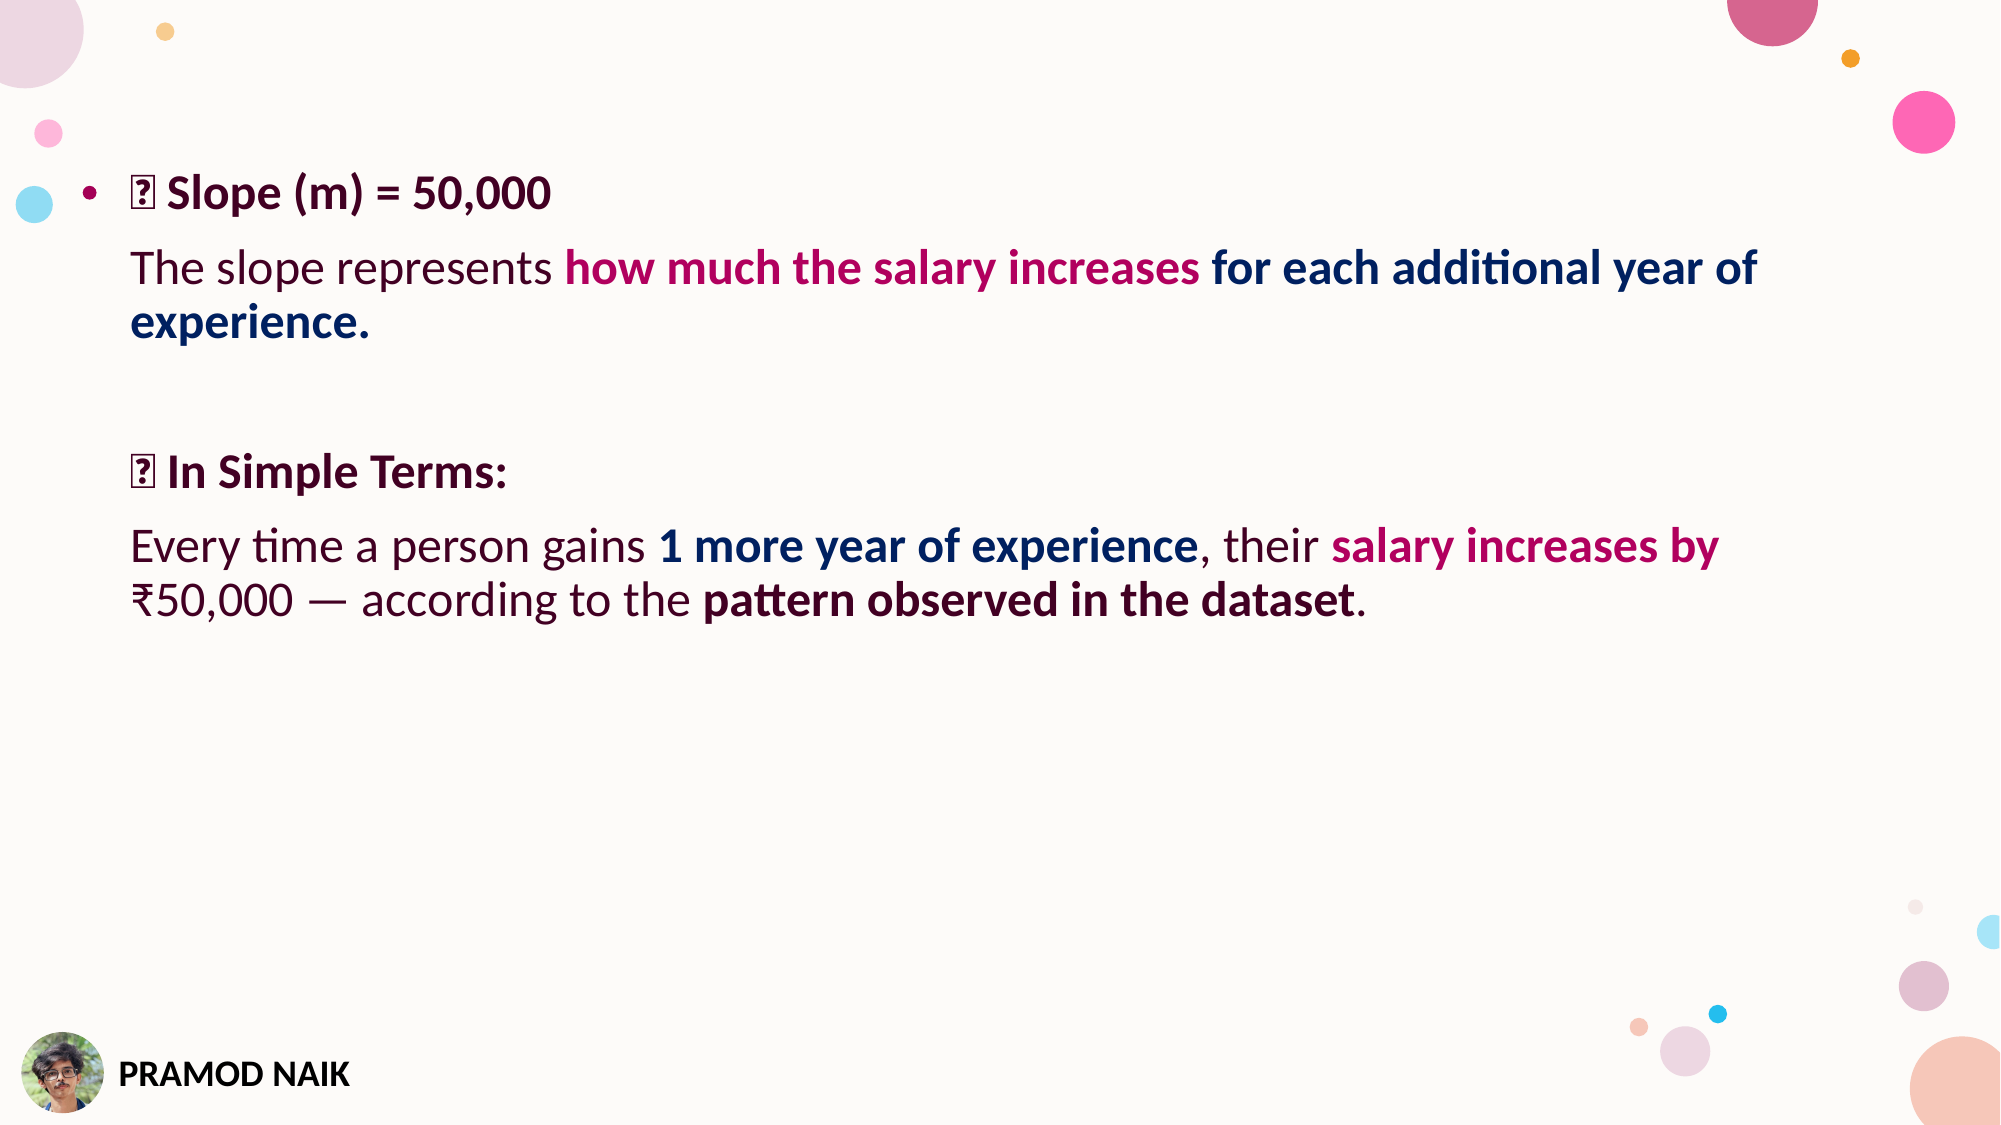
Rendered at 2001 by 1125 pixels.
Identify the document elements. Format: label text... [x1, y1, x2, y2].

list ✅ Slope (m) = 50,000 The slope represents how much the salary increases for each additional year of experience. 📘 In Simple Terms: Every time a person gains 1 more year of experience, their salary increases by ₹50,000 — according to the pattern observed in the dataset. [115, 158, 1904, 968]
picture [21, 1031, 104, 1114]
